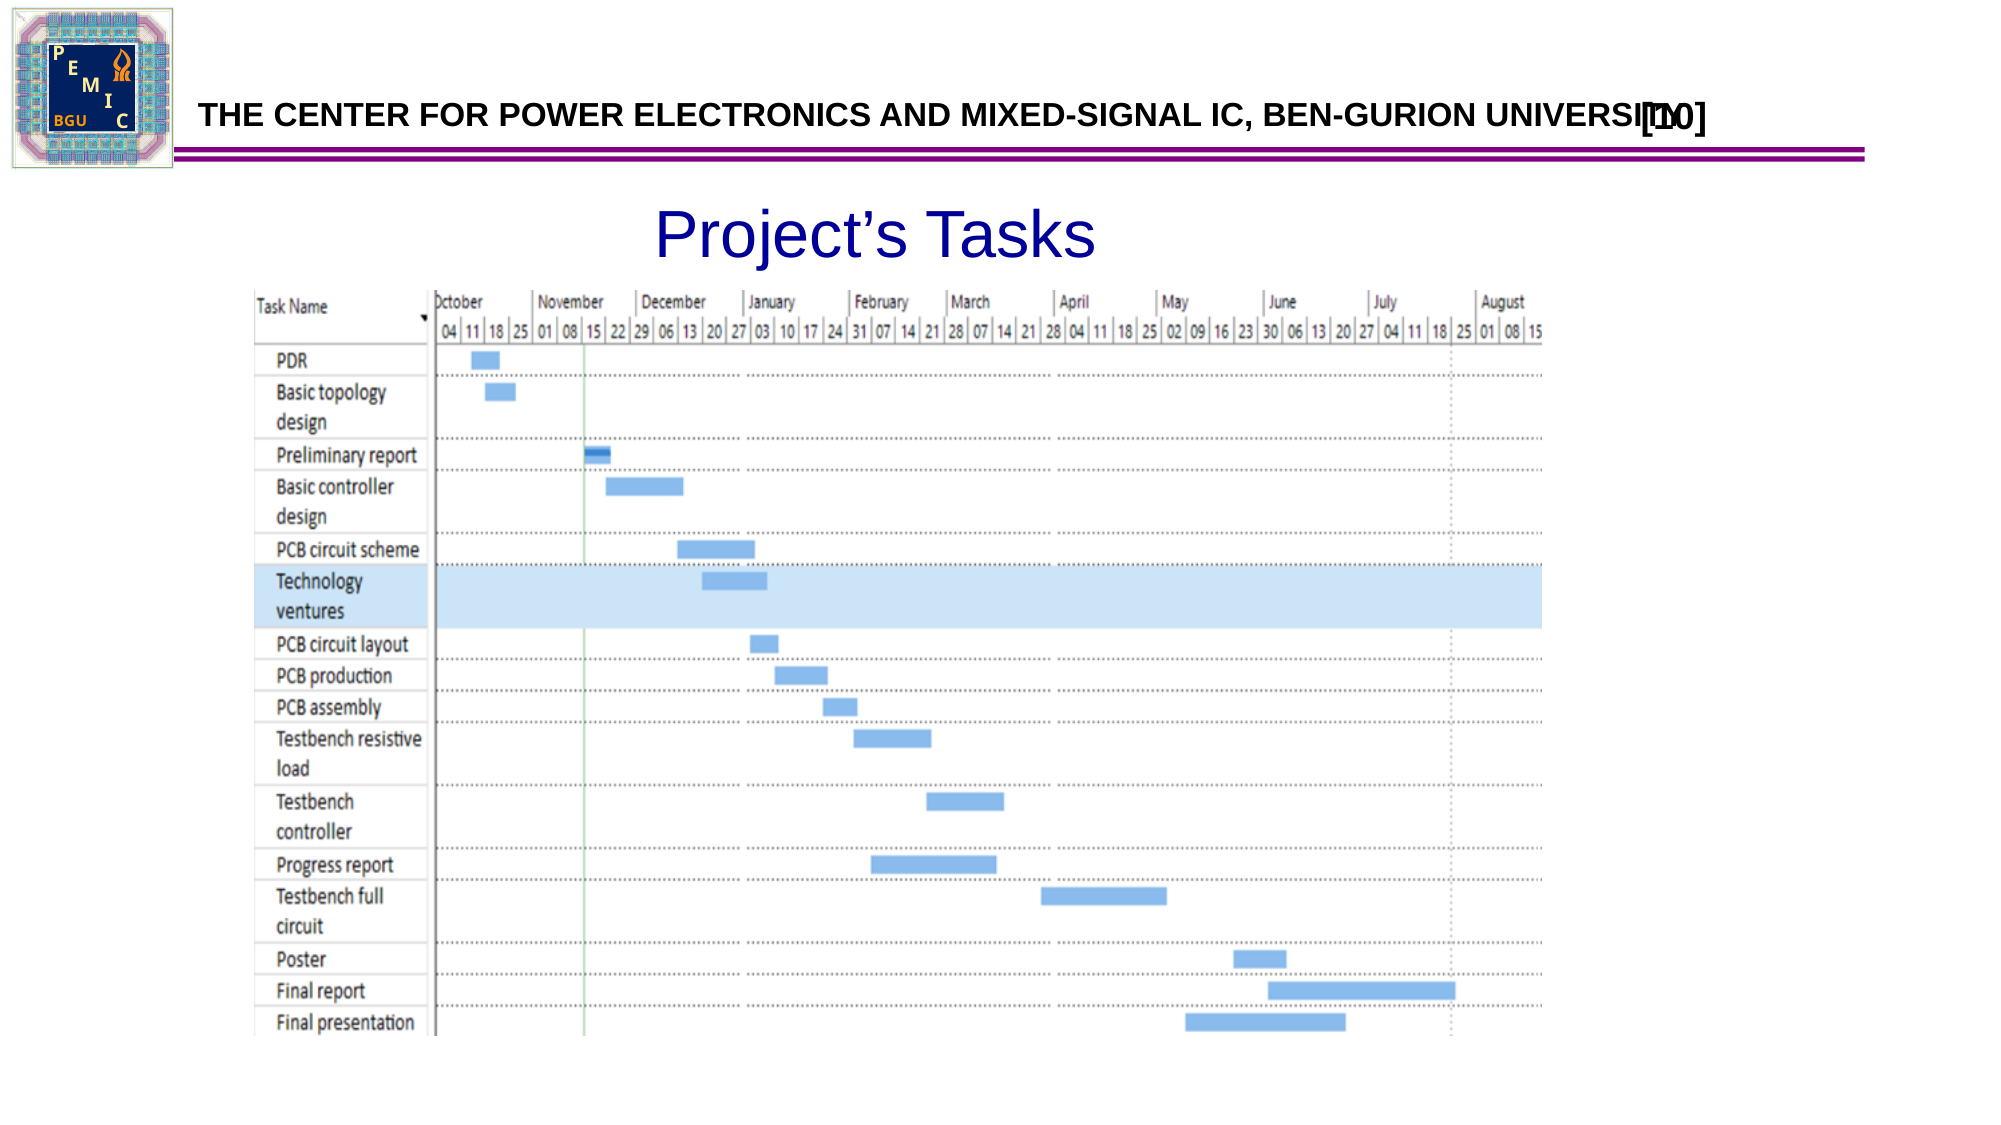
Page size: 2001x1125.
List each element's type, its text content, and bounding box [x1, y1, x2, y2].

text_box Project’s Tasks [191, 172, 1542, 291]
picture [254, 289, 1542, 1119]
